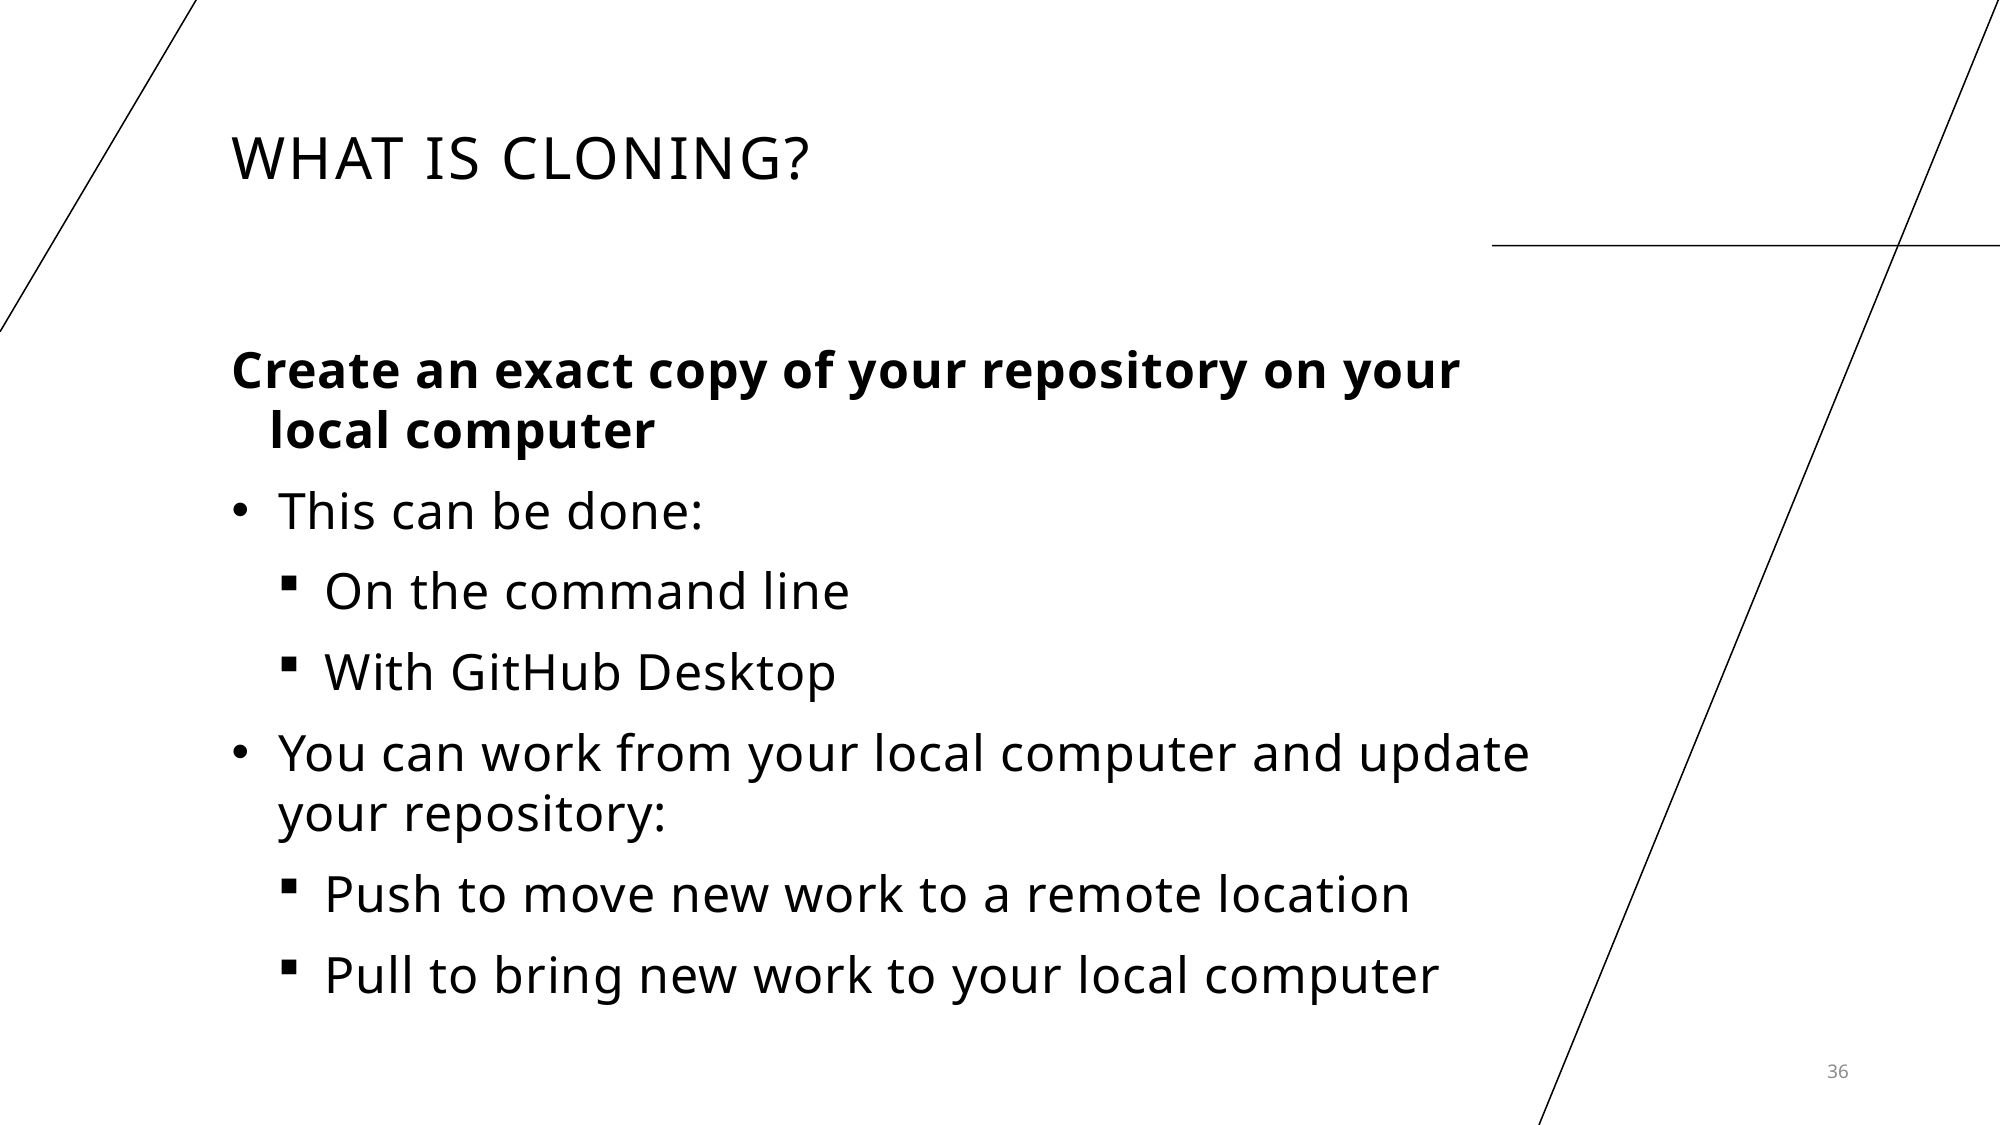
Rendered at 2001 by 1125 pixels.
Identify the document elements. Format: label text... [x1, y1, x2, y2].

title What is Cloning? [216, 43, 1505, 200]
slide_number 36 [1701, 1042, 1864, 1103]
list Create an exact copy of your repository on your local computer This can be done: On the command line With GitHub Desktop You can work from your local computer and update your repository: Push to move new work to a remote location Pull to bring new work to your local computer [216, 330, 1558, 1013]
